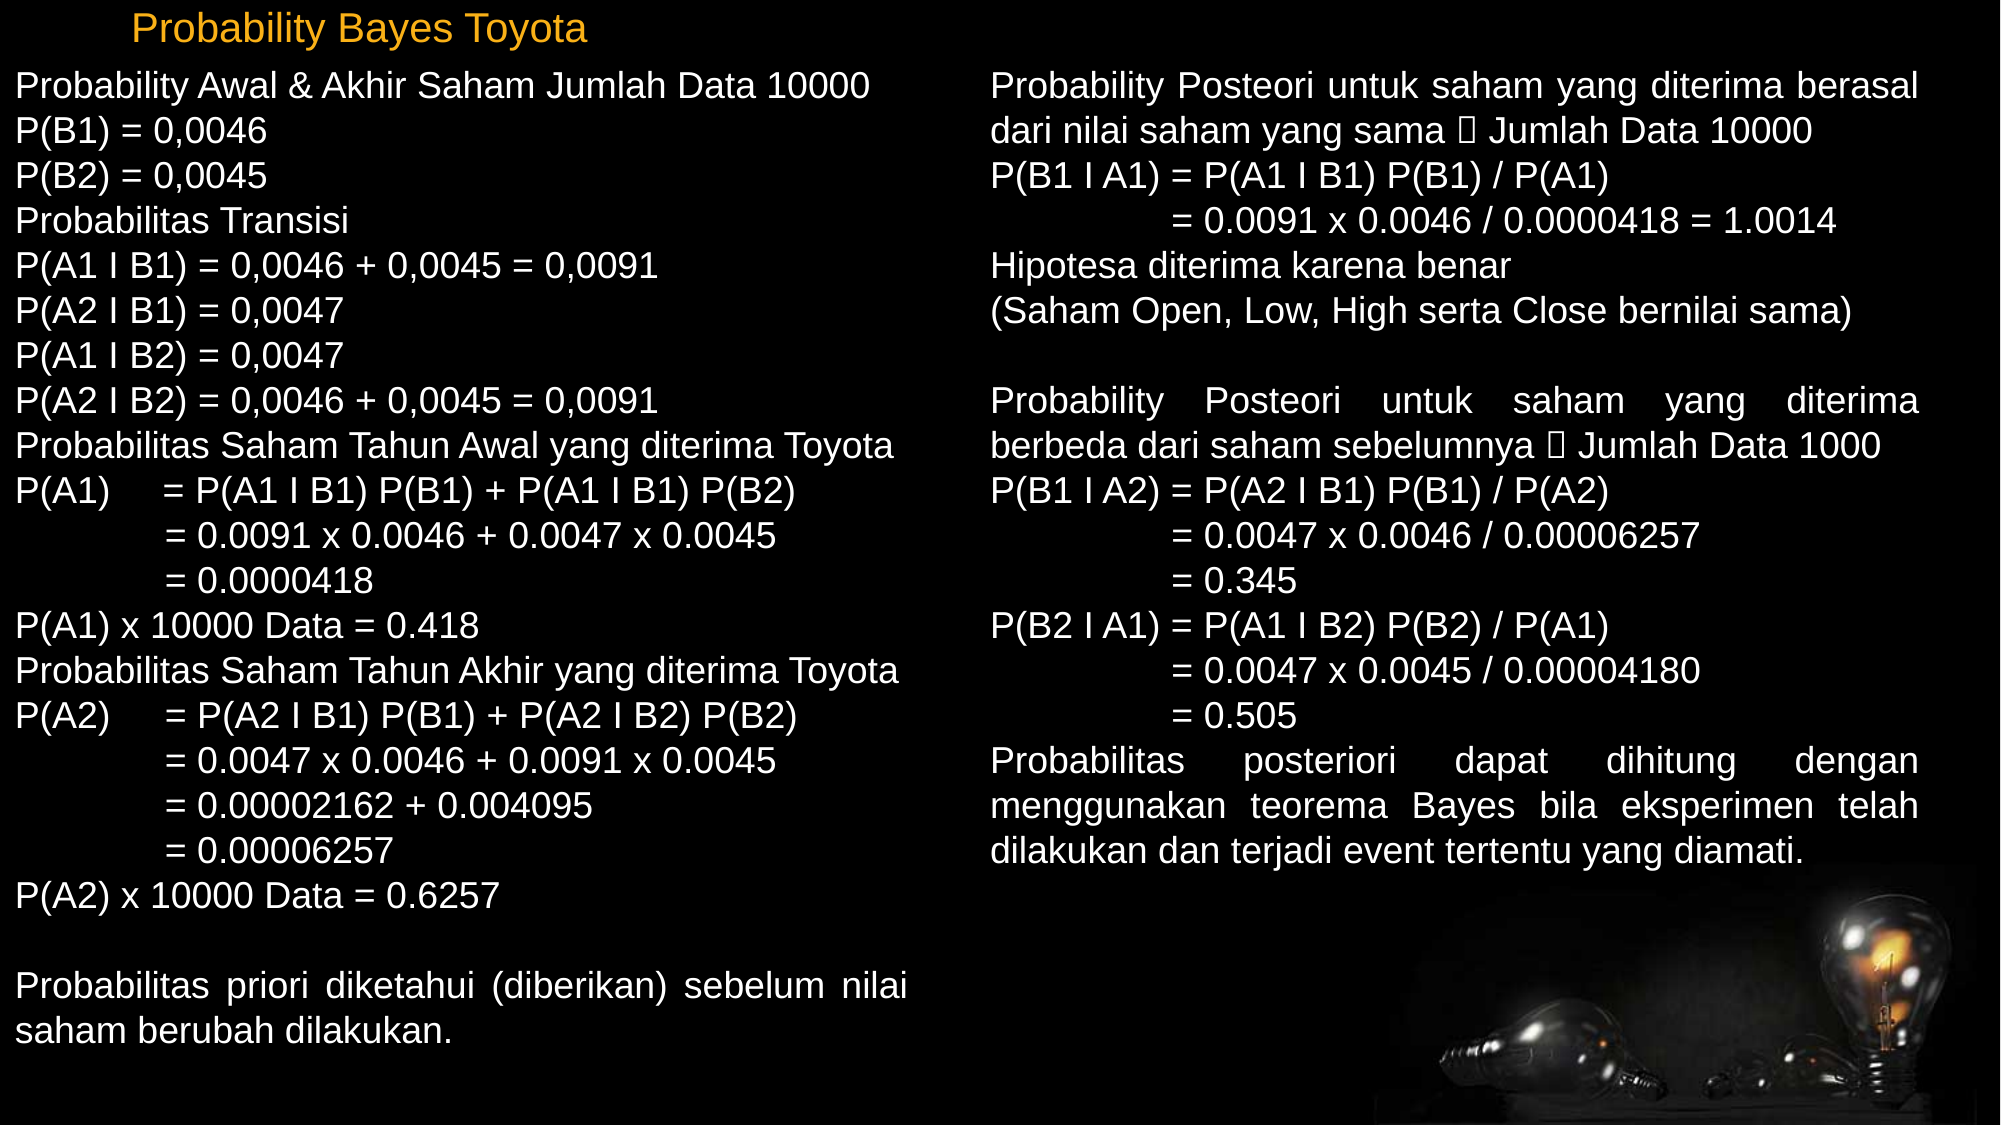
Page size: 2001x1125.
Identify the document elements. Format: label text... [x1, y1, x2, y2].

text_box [234, 273, 270, 585]
text_box Probability Awal & Akhir Saham Jumlah Data 10000 P(B1) = 0,0046 P(B2) = 0,0045 Probabilitas Transisi P(A1 I B1) = 0,0046 + 0,0045 = 0,0091 P(A2 I B1) = 0,0047 P(A1 I B2) = 0,0047 P(A2 I B2) = 0,0046 + 0,0045 = 0,0091 Probabilitas Saham Tahun Awal yang diterima Toyota P(A1) = P(A1 I B1) P(B1) + P(A1 I B1) P(B2) = 0.0091 x 0.0046 + 0.0047 x 0.0045 = 0.0000418 P(A1) x 10000 Data = 0.418 Probabilitas Saham Tahun Akhir yang diterima Toyota P(A2) = P(A2 I B1) P(B1) + P(A2 I B2) P(B2) = 0.0047 x 0.0046 + 0.0091 x 0.0045 = 0.00002162 + 0.004095 = 0.00006257 P(A2) x 10000 Data = 0.6257 Probabilitas priori diketahui (diberikan) sebelum nilai saham berubah dilakukan. [0, 53, 923, 1104]
list Probability Bayes Toyota [0, 3, 1039, 54]
picture [0, 0, 2001, 1125]
text_box Probability Posteori untuk saham yang diterima berasal dari nilai saham yang sama  Jumlah Data 10000 P(B1 I A1) = P(A1 I B1) P(B1) / P(A1) = 0.0091 x 0.0046 / 0.0000418 = 1.0014 Hipotesa diterima karena benar (Saham Open, Low, High serta Close bernilai sama) Probability Posteori untuk saham yang diterima berbeda dari saham sebelumnya  Jumlah Data 1000 P(B1 I A2) = P(A2 I B1) P(B1) / P(A2) = 0.0047 x 0.0046 / 0.00006257 = 0.345 P(B2 I A1) = P(A1 I B2) P(B2) / P(A1) = 0.0047 x 0.0045 / 0.00004180 = 0.505 Probabilitas posteriori dapat dihitung dengan menggunakan teorema Bayes bila eksperimen telah dilakukan dan terjadi event tertentu yang diamati. [975, 53, 1935, 969]
